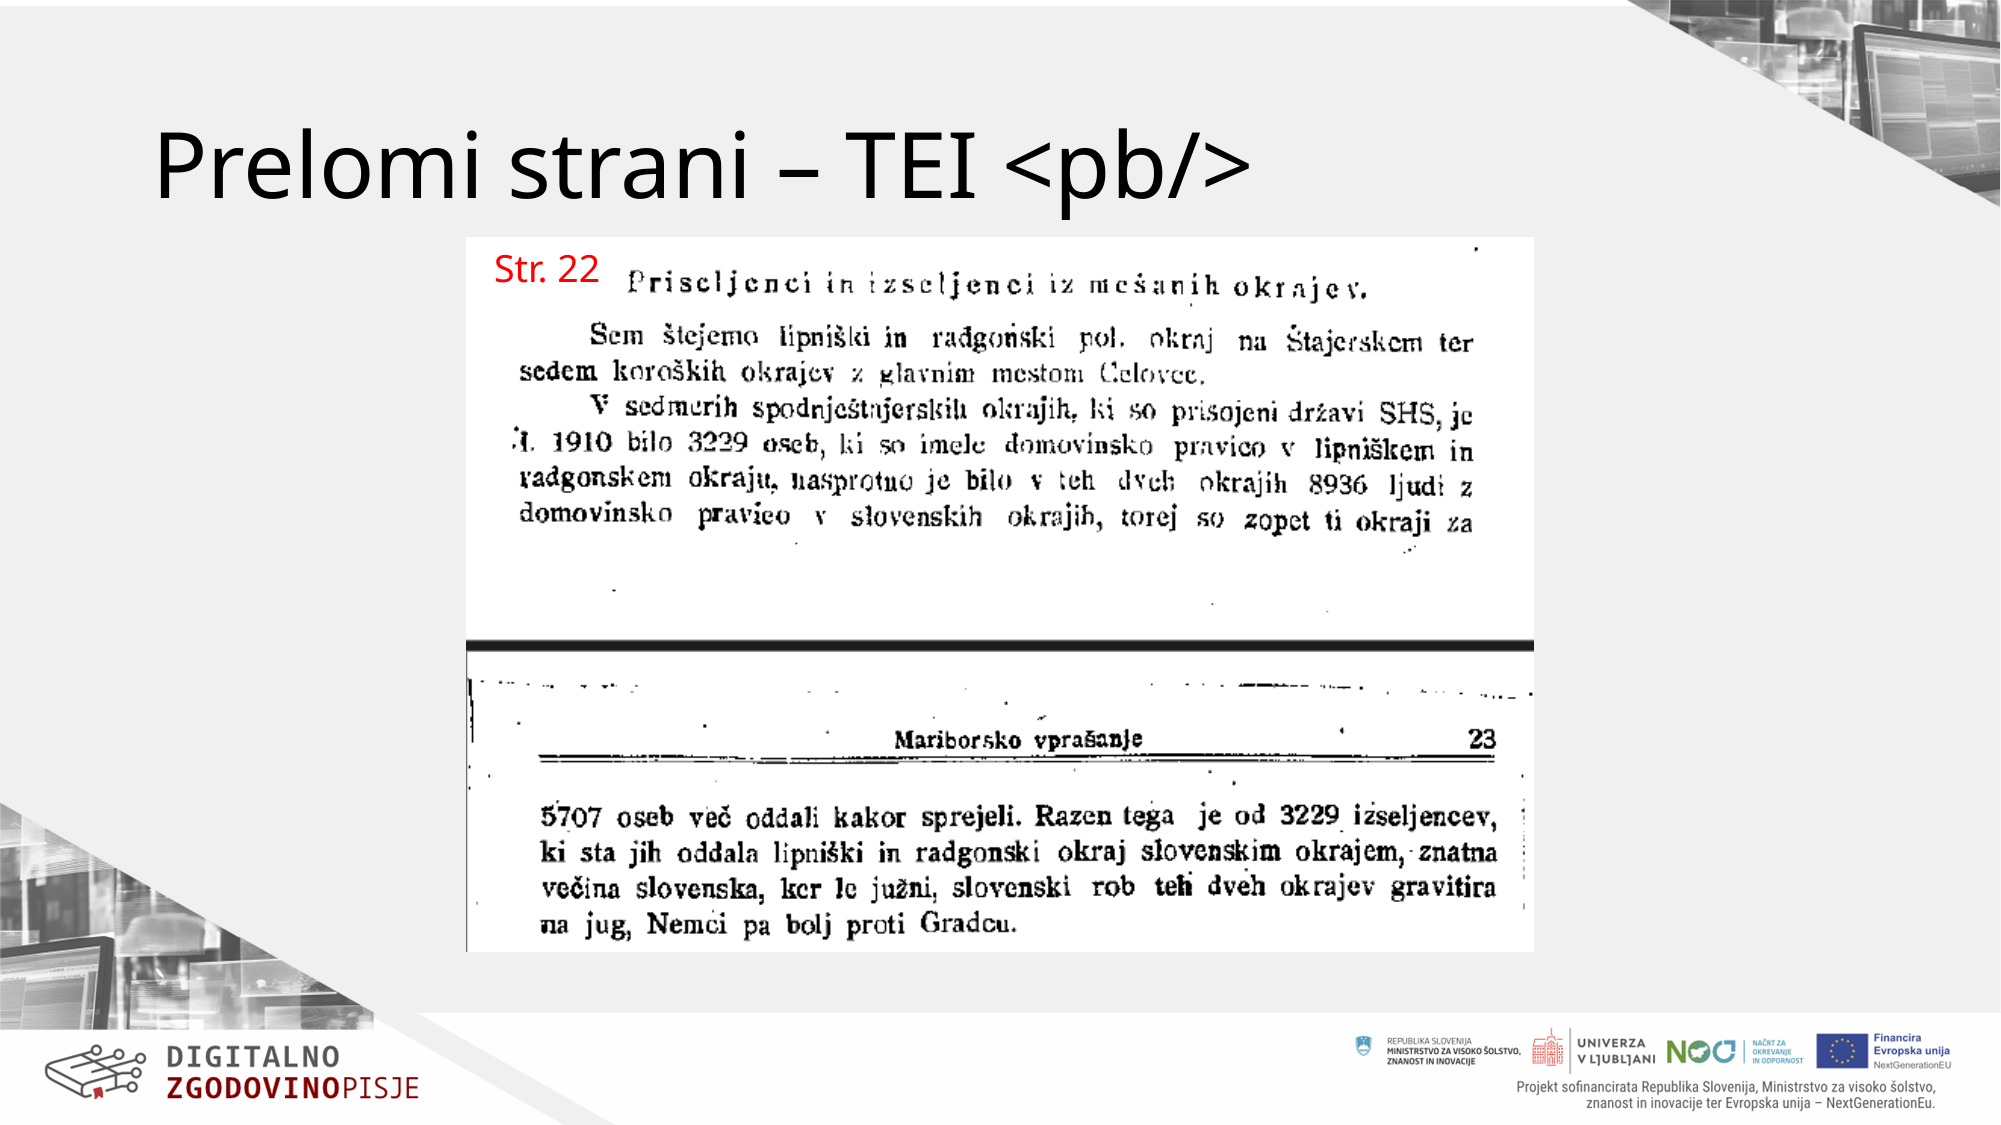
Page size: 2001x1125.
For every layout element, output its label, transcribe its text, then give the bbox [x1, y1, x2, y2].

picture [0, 0, 2001, 1125]
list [465, 236, 1535, 952]
title Prelomi strani – TEI <pb/> [137, 59, 1863, 278]
